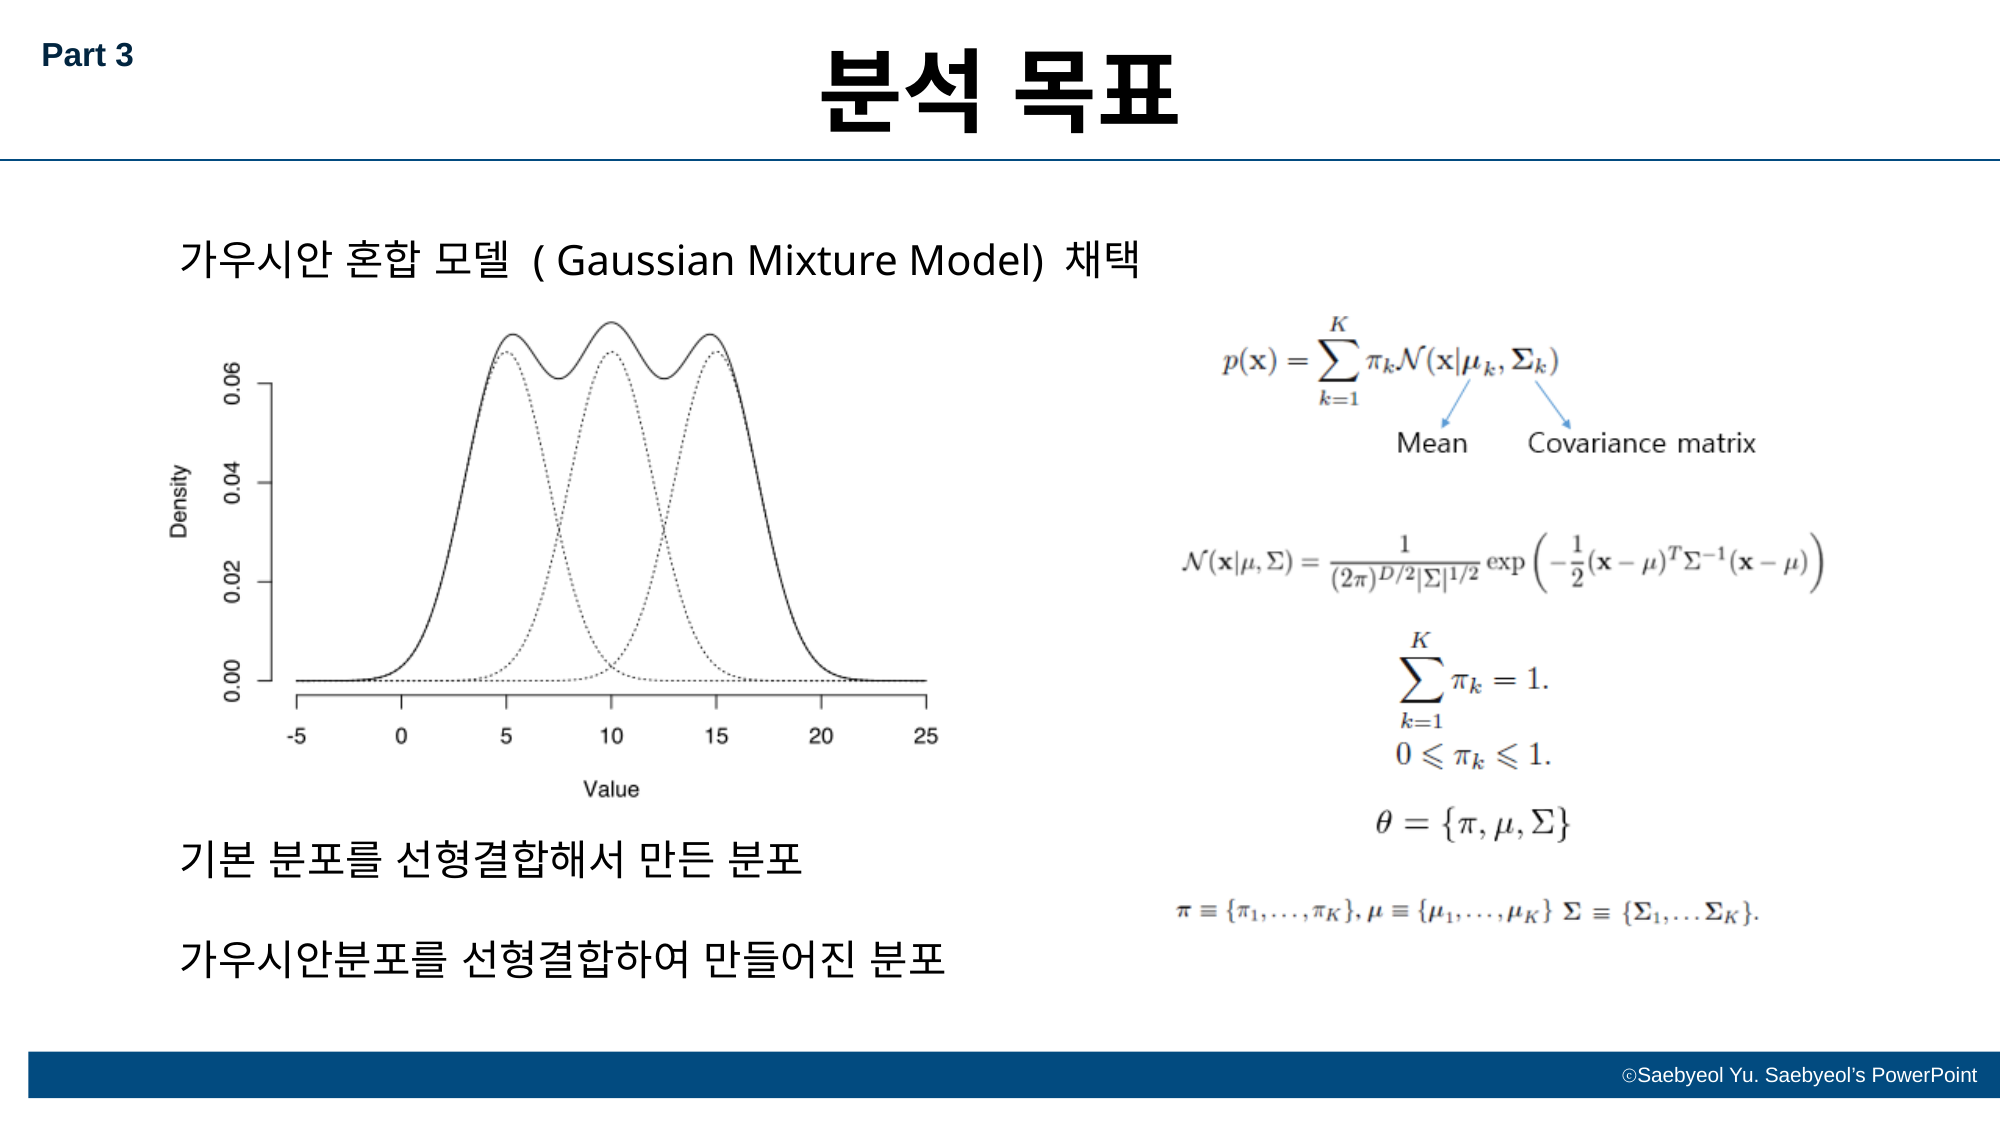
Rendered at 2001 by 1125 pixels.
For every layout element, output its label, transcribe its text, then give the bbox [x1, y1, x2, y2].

text_box 가우시안 혼합 모델 ( Gaussian Mixture Model) 채택 [164, 226, 1394, 292]
text_box 기본 분포를 선형결합해서 만든 분포 가우시안분포를 선형결합하여 만들어진 분포 [164, 825, 1045, 991]
picture [1363, 792, 1597, 859]
picture [164, 295, 965, 829]
text_box Part 3 [26, 26, 165, 81]
text_box 분석 목표 [802, 26, 1197, 151]
picture [1159, 316, 1767, 478]
picture [1159, 888, 1770, 944]
picture [1177, 511, 1853, 613]
picture [1358, 615, 1571, 787]
